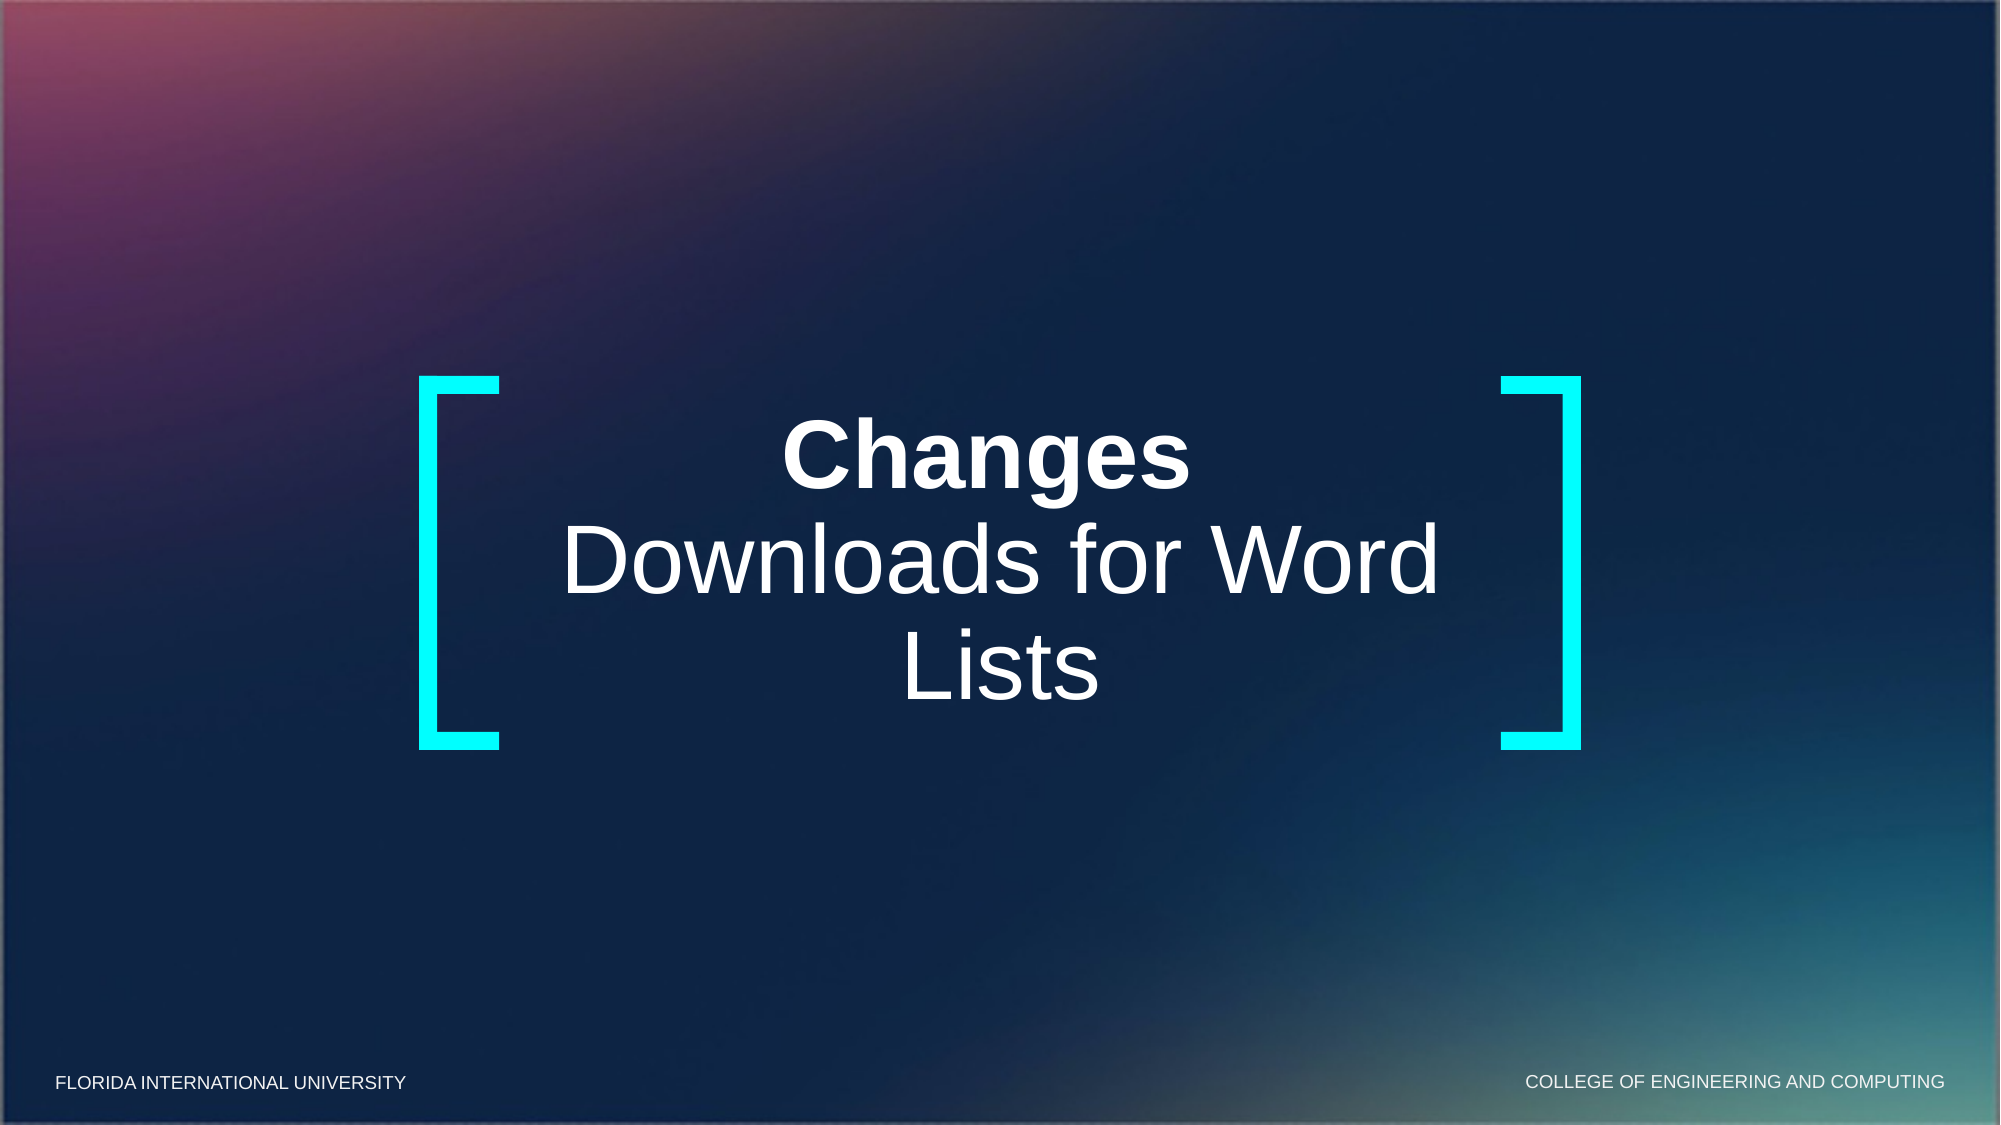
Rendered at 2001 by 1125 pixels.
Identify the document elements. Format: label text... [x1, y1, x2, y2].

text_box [1500, 375, 1582, 751]
list Changes Downloads for Word Lists [505, 395, 1495, 729]
picture [0, 0, 2000, 1125]
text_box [418, 375, 500, 751]
